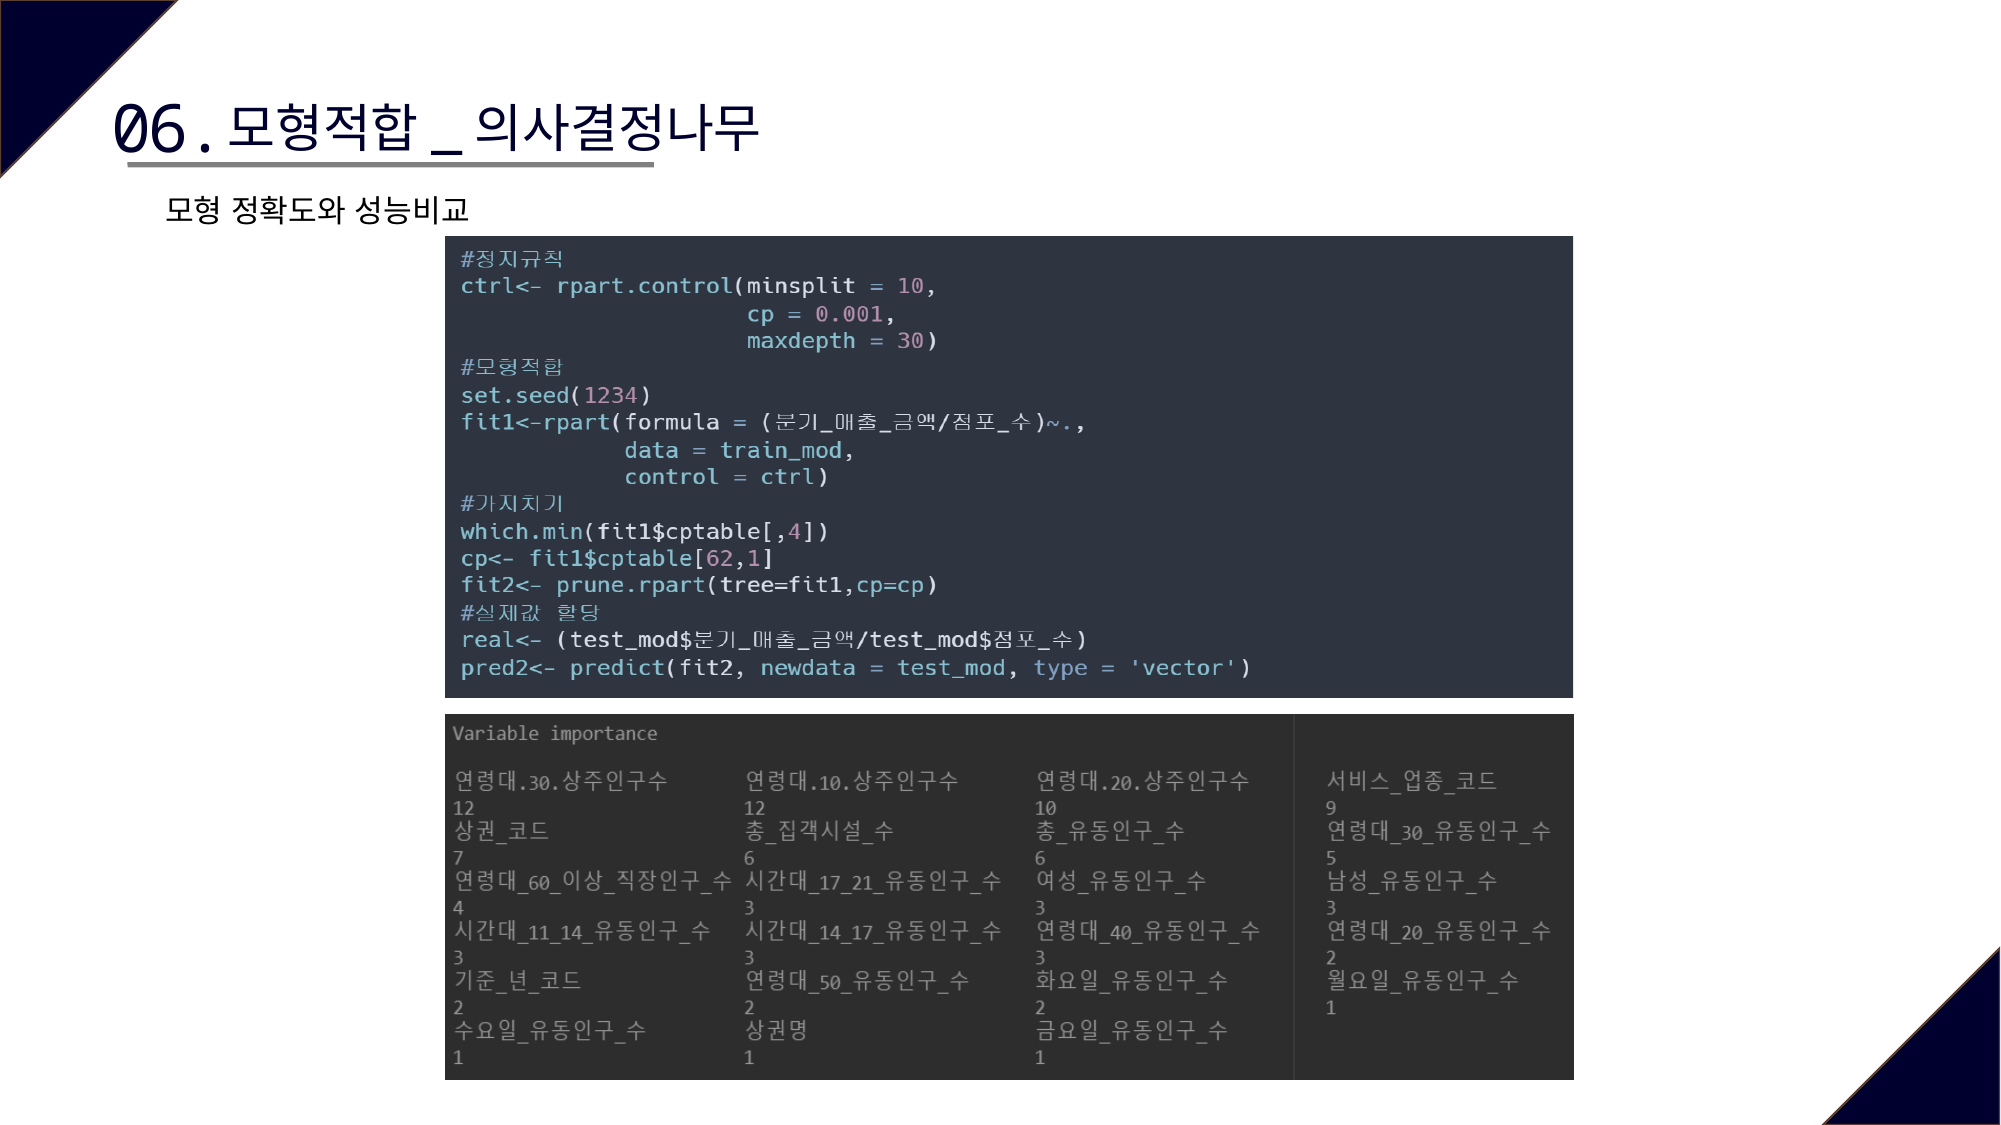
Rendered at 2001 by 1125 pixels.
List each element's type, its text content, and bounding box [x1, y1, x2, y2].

text_box 06. [96, 78, 241, 173]
picture [445, 236, 1574, 698]
text_box 모형적합_의사결정나무 [241, 87, 1096, 166]
picture [445, 714, 1574, 1080]
text_box 모형 정확도와 성능비교 [150, 183, 485, 236]
